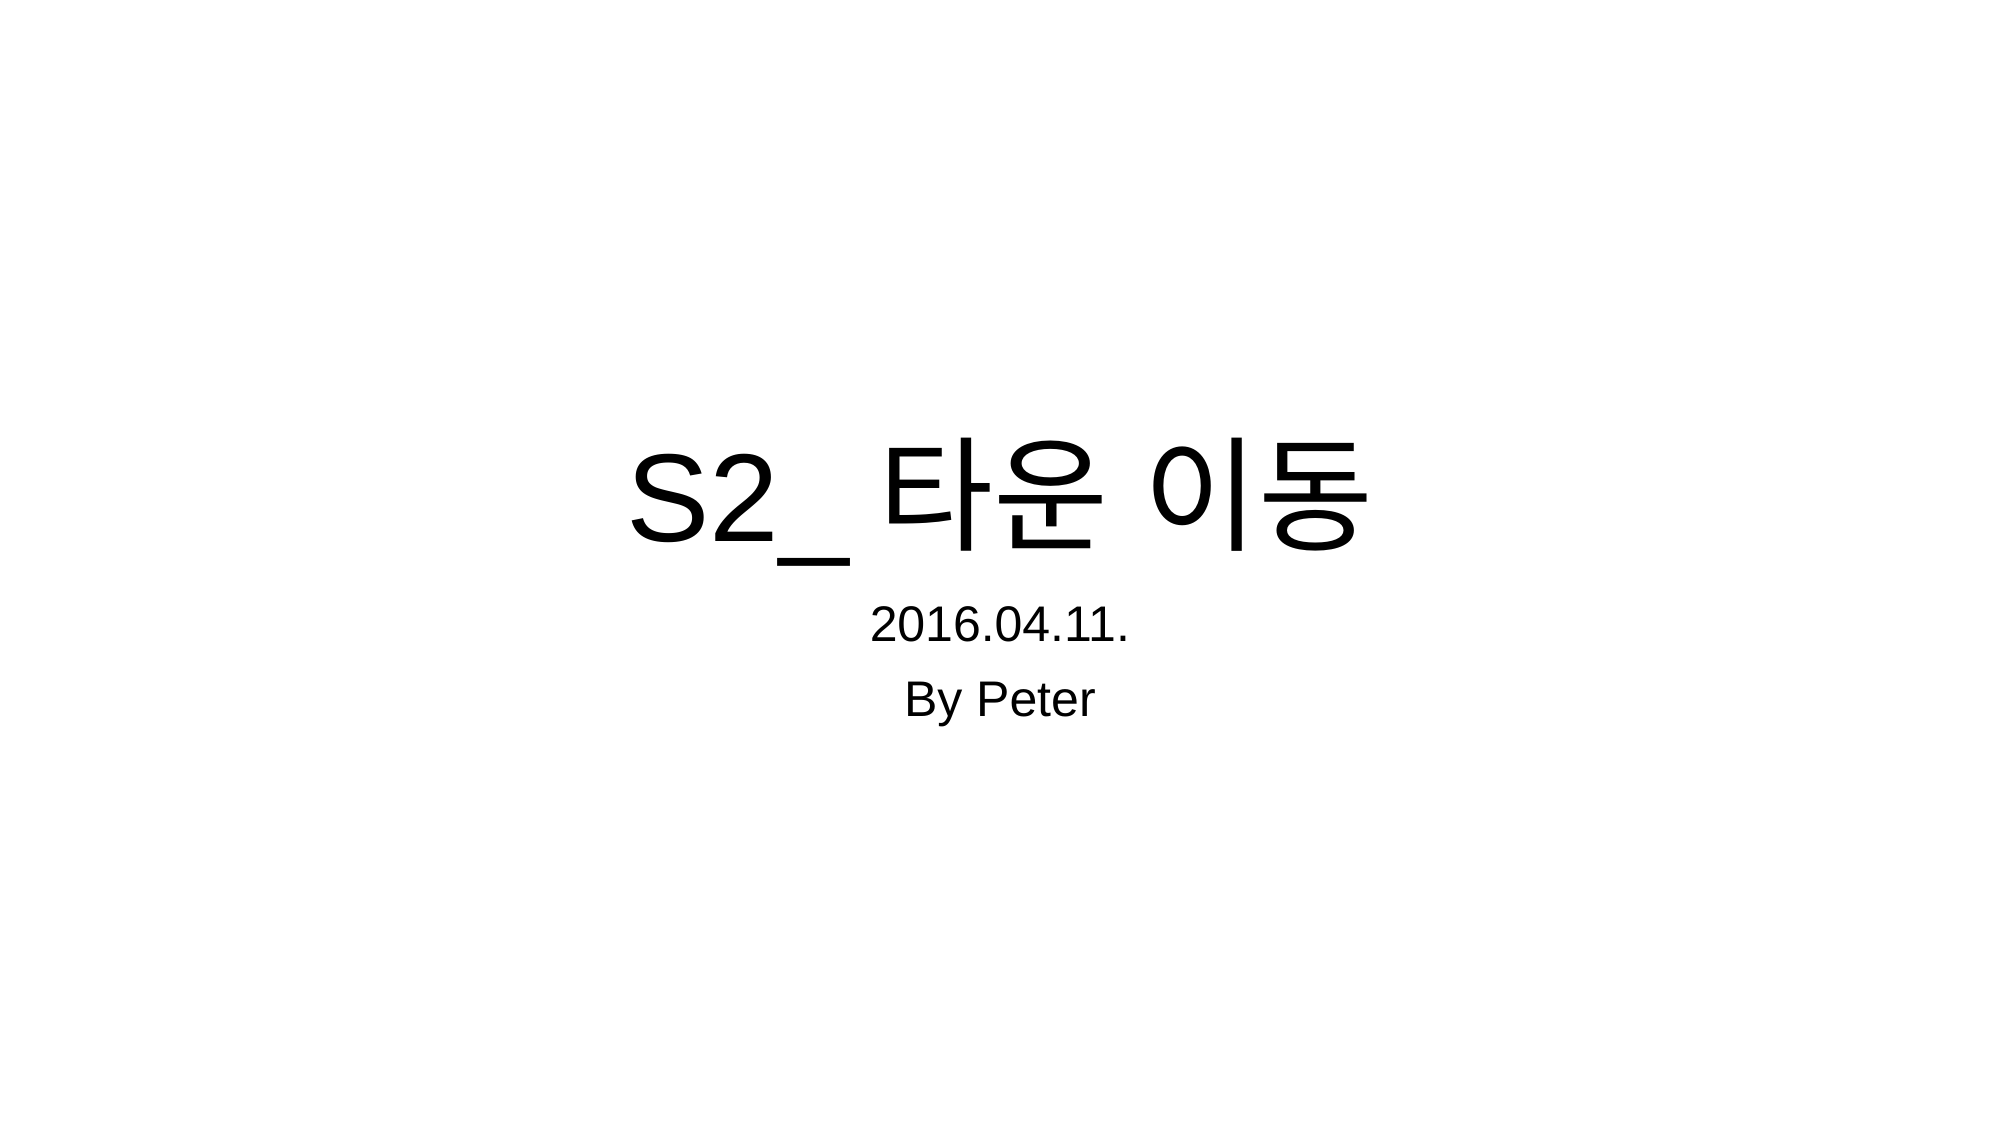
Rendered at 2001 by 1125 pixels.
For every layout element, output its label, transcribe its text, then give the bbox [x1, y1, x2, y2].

subtitle 2016.04.11. By Peter [249, 590, 1750, 863]
title S2_타운 이동 [249, 184, 1750, 576]
